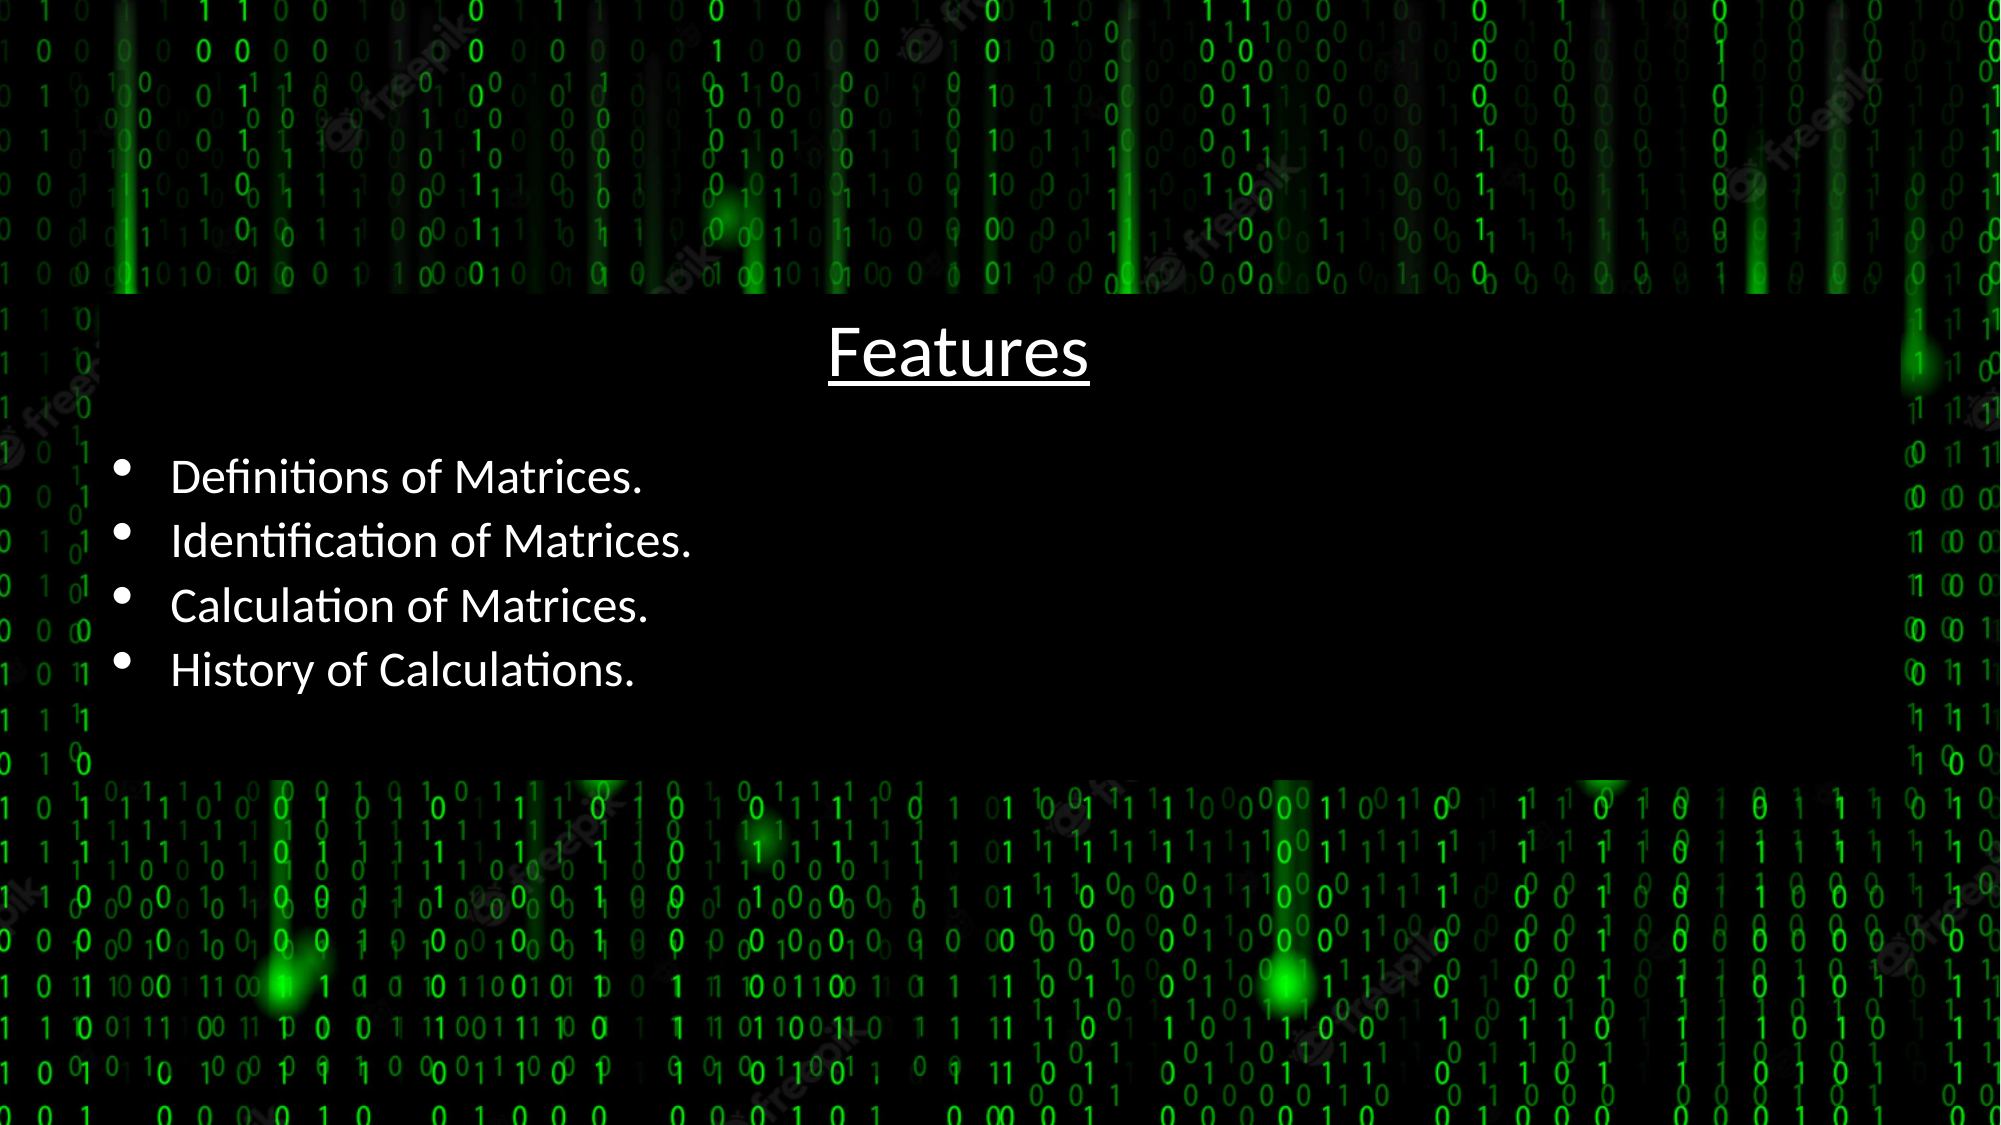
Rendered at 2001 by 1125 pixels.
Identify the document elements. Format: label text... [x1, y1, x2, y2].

picture [0, 0, 2001, 1125]
text_box Features Definitions of Matrices. Identification of Matrices. Calculation of Matrices. History of Calculations. [99, 293, 1901, 781]
